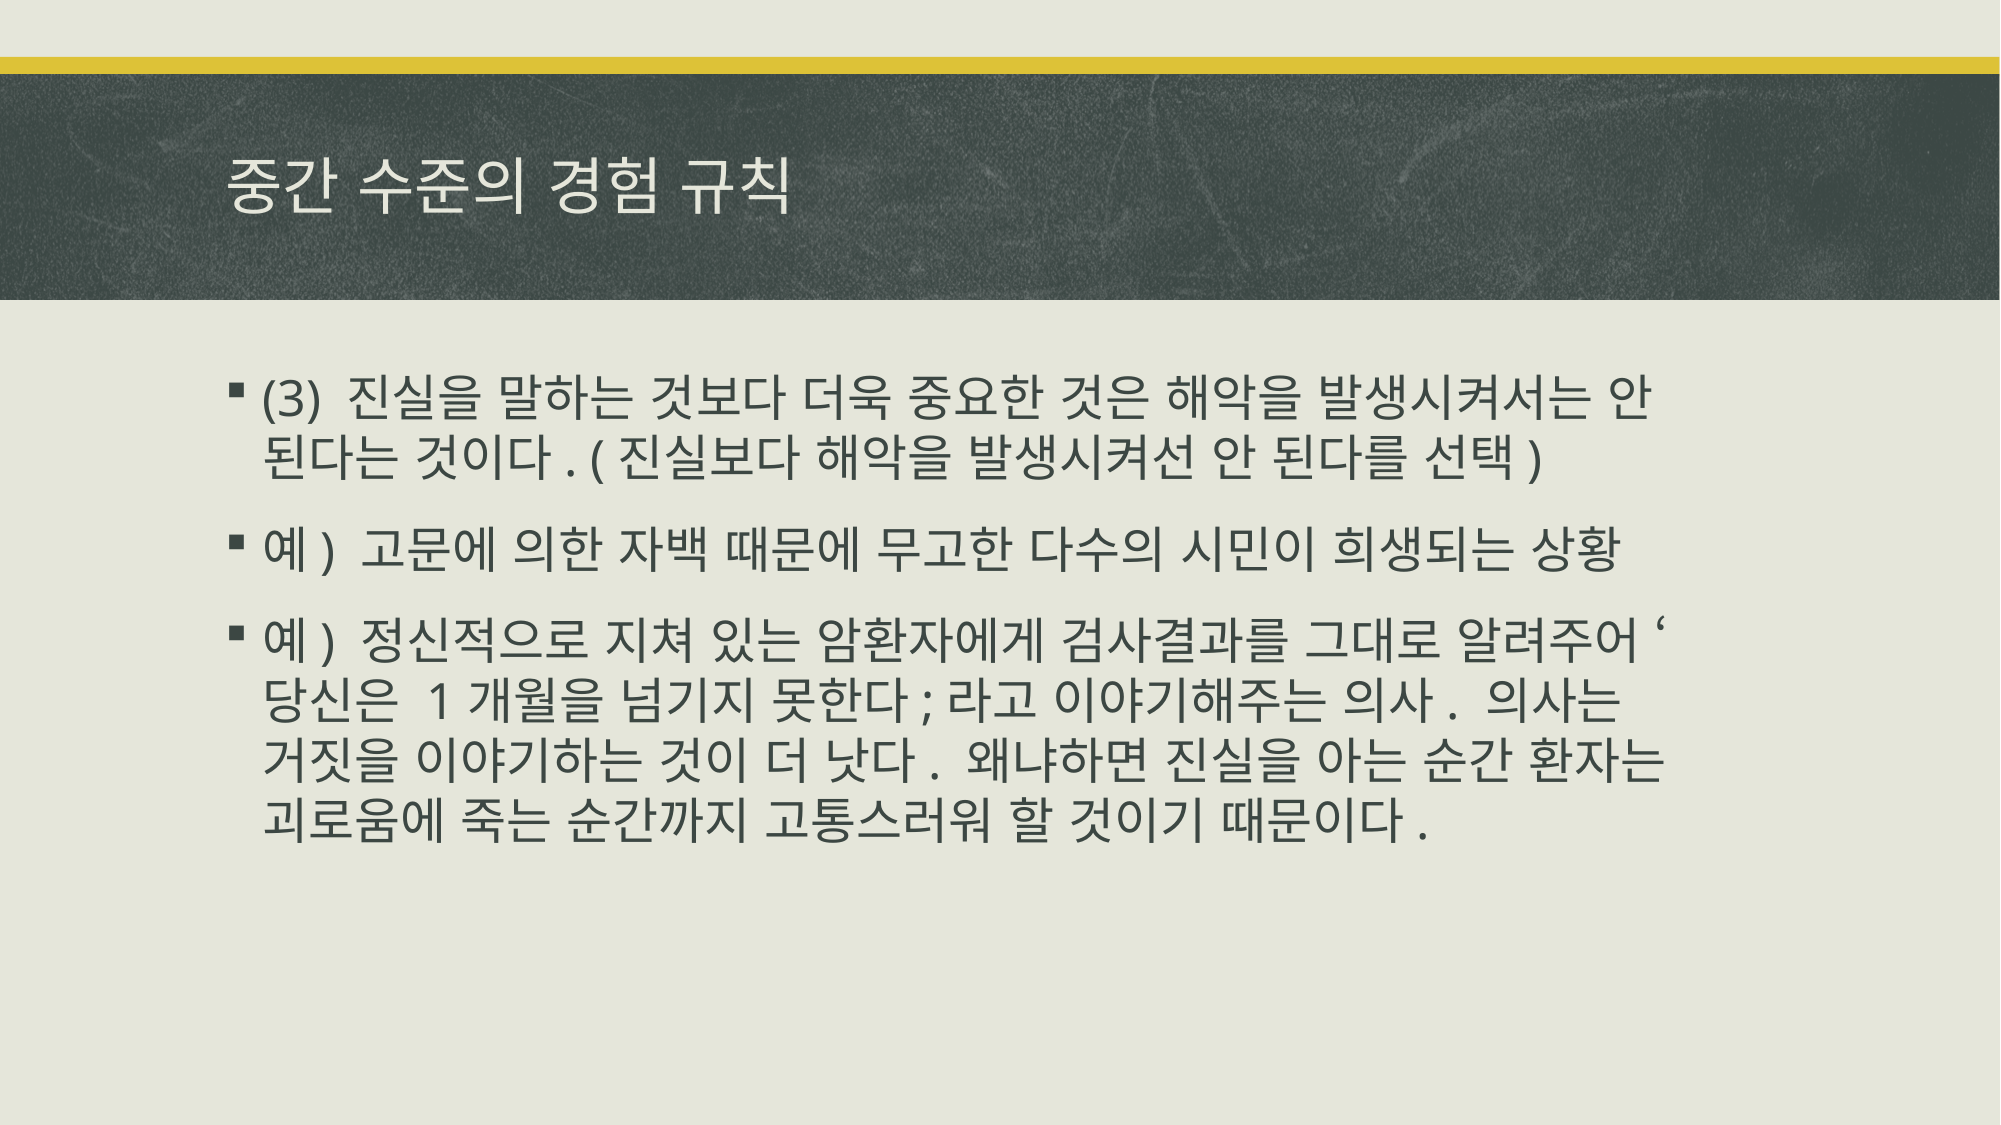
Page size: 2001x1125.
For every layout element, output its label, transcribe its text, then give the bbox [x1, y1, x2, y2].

title 중간 수준의 경험 규칙 [210, 76, 1790, 300]
list (3) 진실을 말하는 것보다 더욱 중요한 것은 해악을 발생시켜서는 안 된다는 것이다. (진실보다 해악을 발생시켜선 안 된다를 선택) 예) 고문에 의한 자백 때문에 무고한 다수의 시민이 희생되는 상황 예) 정신적으로 지쳐 있는 암환자에게 검사결과를 그대로 알려주어 ‘당신은 1개월을 넘기지 못한다;라고 이야기해주는 의사. 의사는 거짓을 이야기하는 것이 더 낫다. 왜냐하면 진실을 아는 순간 환자는 괴로움에 죽는 순간까지 고통스러워 할 것이기 때문이다. [210, 359, 1790, 1014]
picture [0, 74, 2000, 300]
